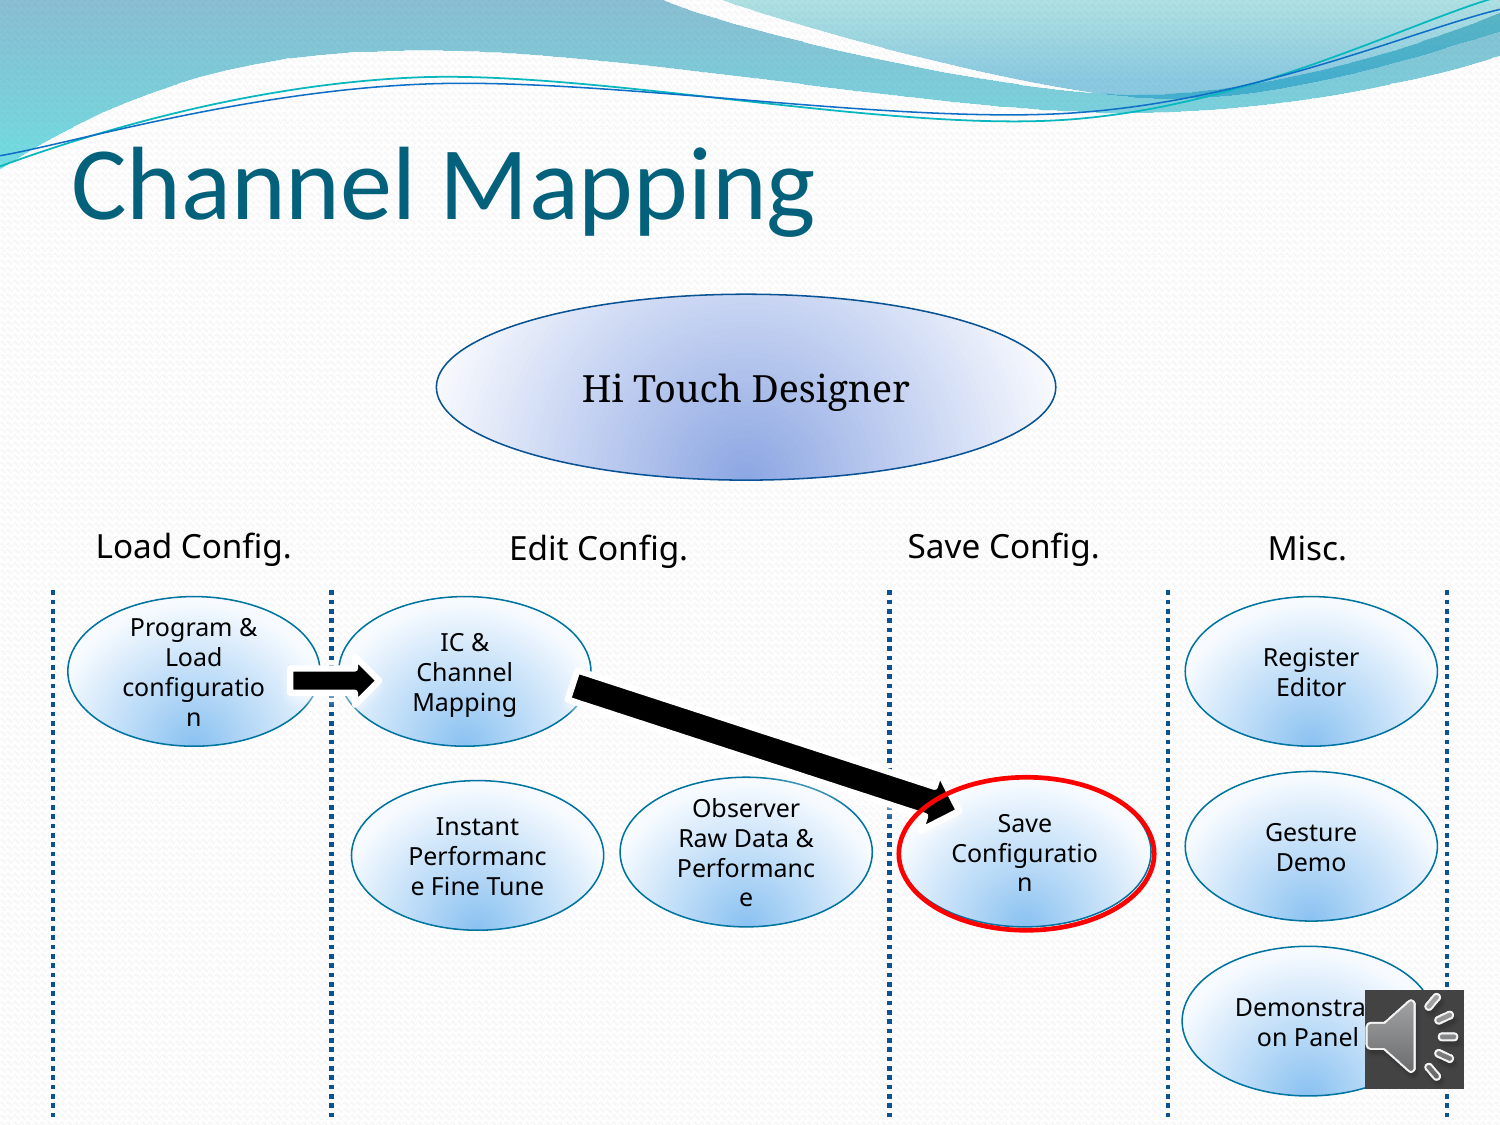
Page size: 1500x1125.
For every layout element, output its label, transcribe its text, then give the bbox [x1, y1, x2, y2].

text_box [1357, 990, 1448, 1102]
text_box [52, 294, 1448, 1121]
picture [1364, 989, 1465, 1090]
title Channel Mapping [71, 52, 1422, 241]
